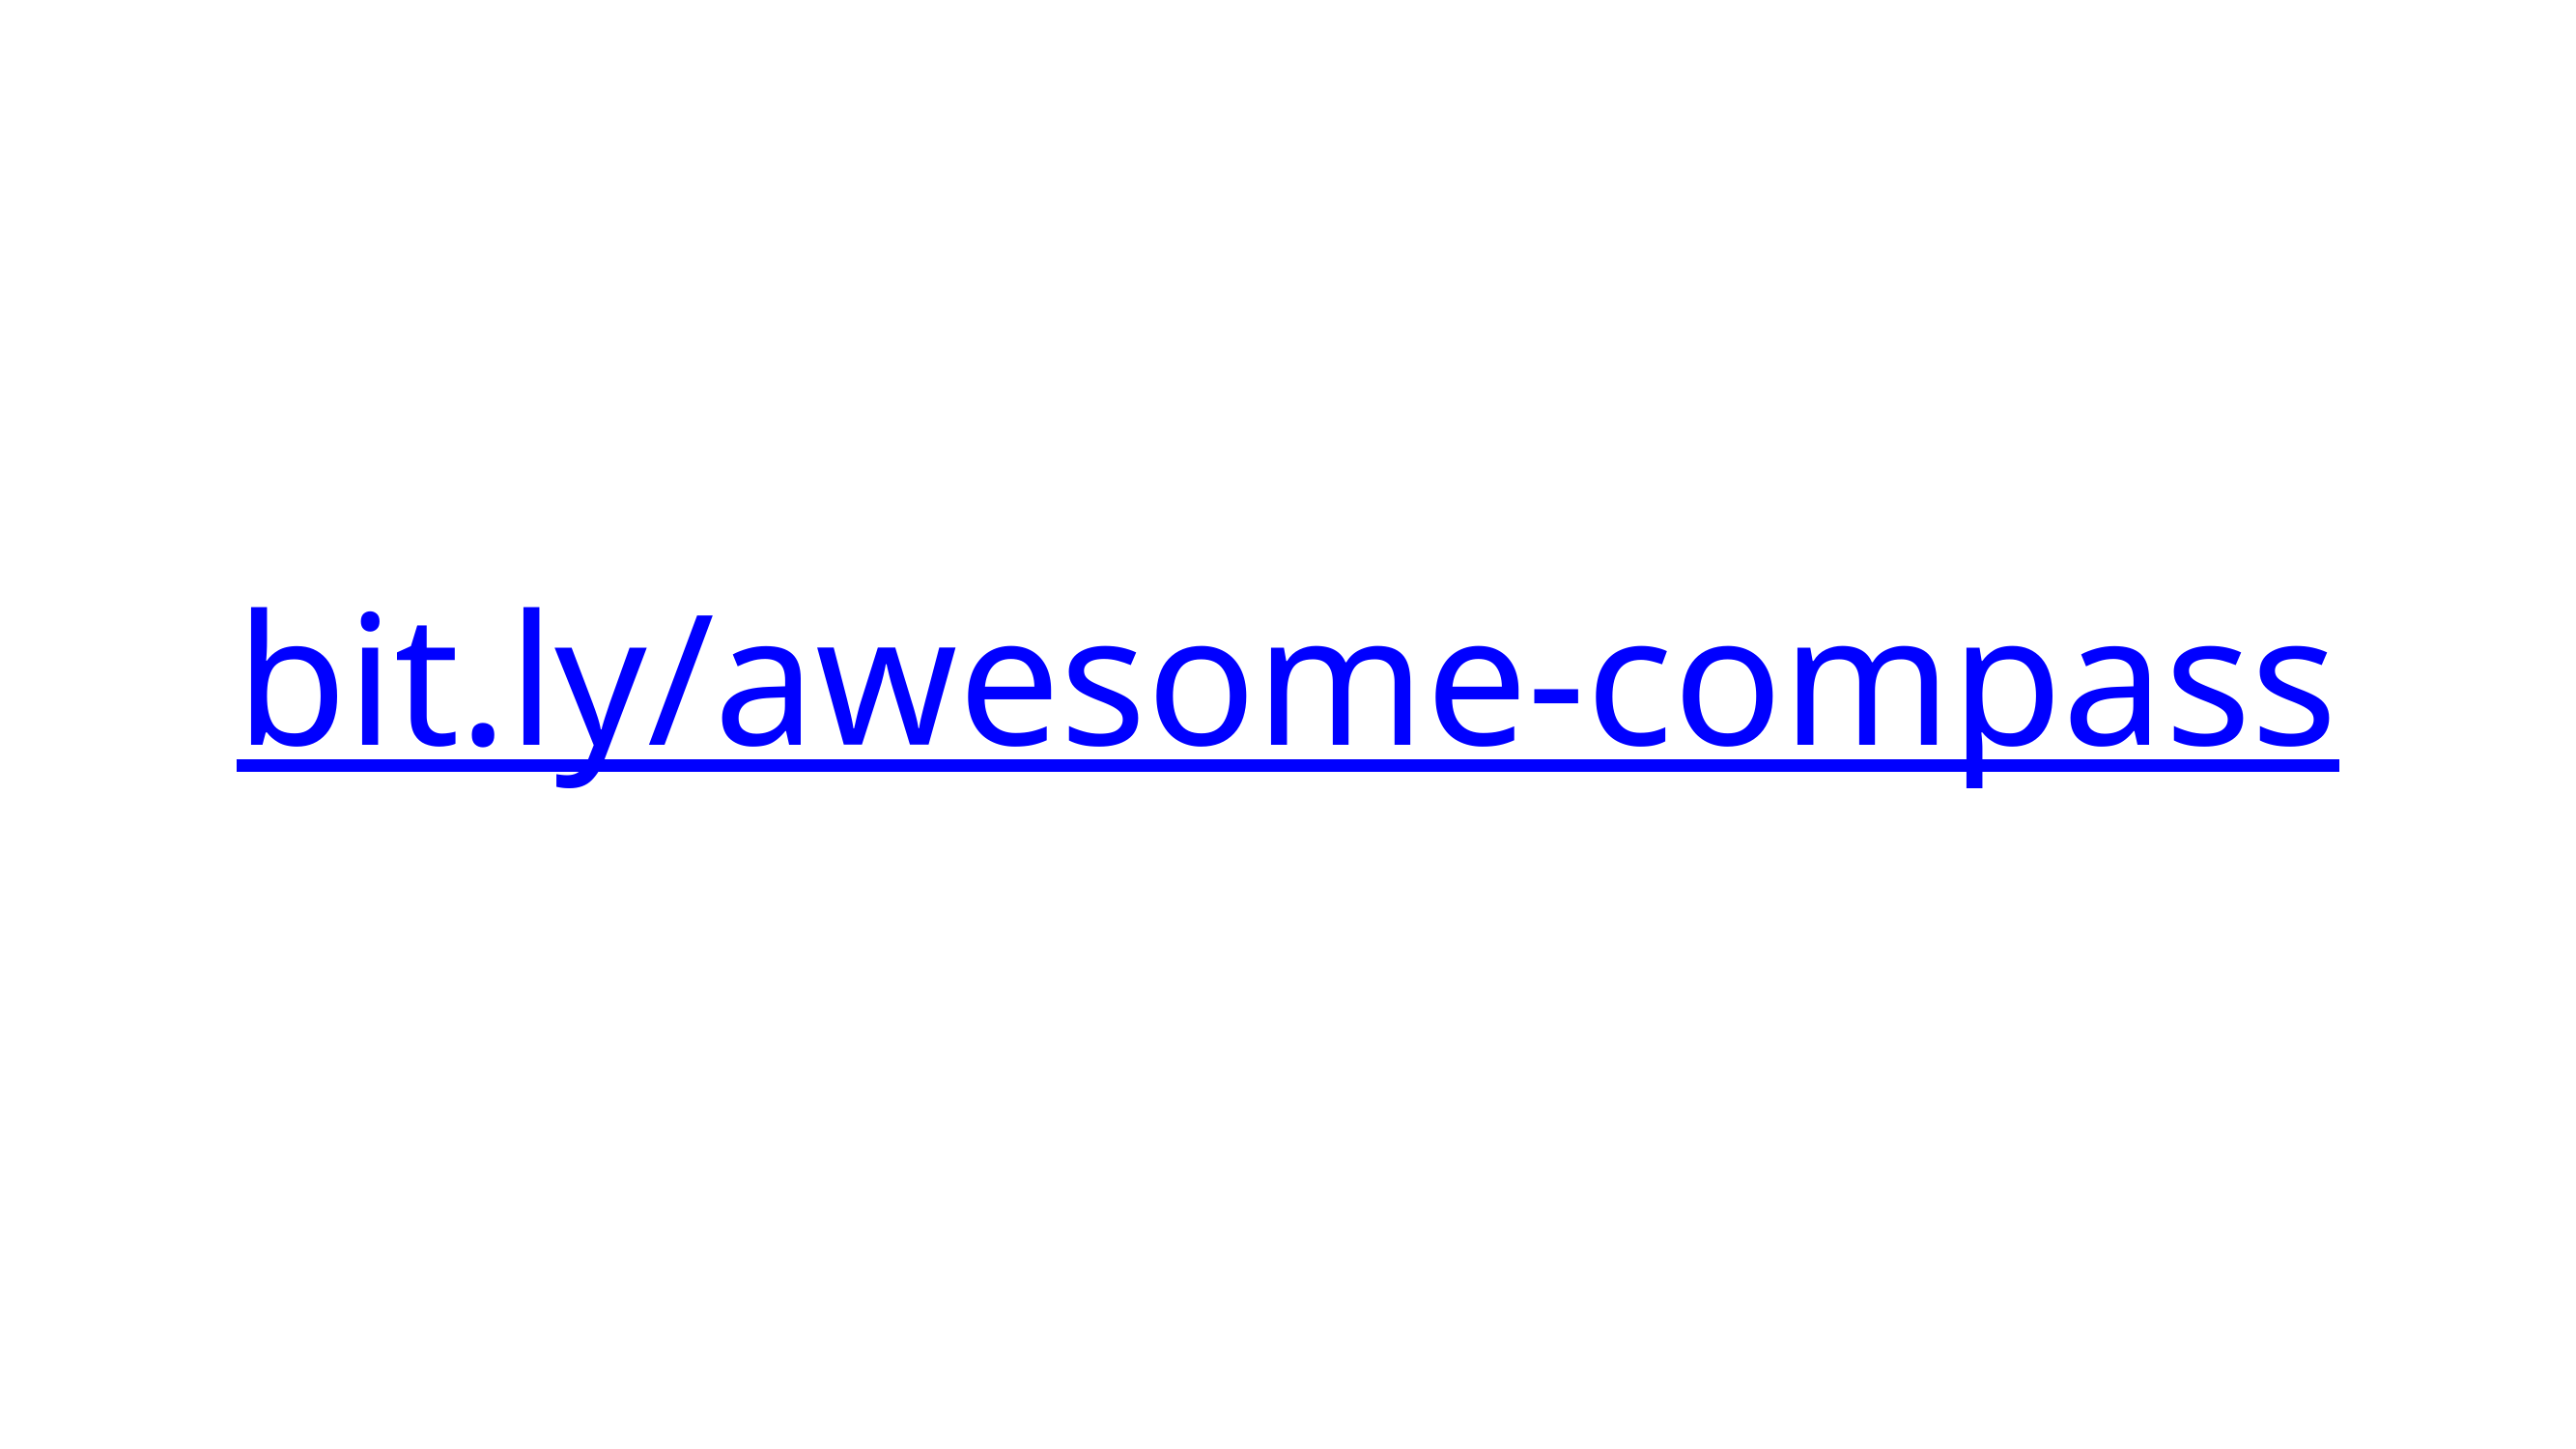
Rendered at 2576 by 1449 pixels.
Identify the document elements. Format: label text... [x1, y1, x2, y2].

text_box bit.ly/awesome-compass [228, 537, 2348, 819]
